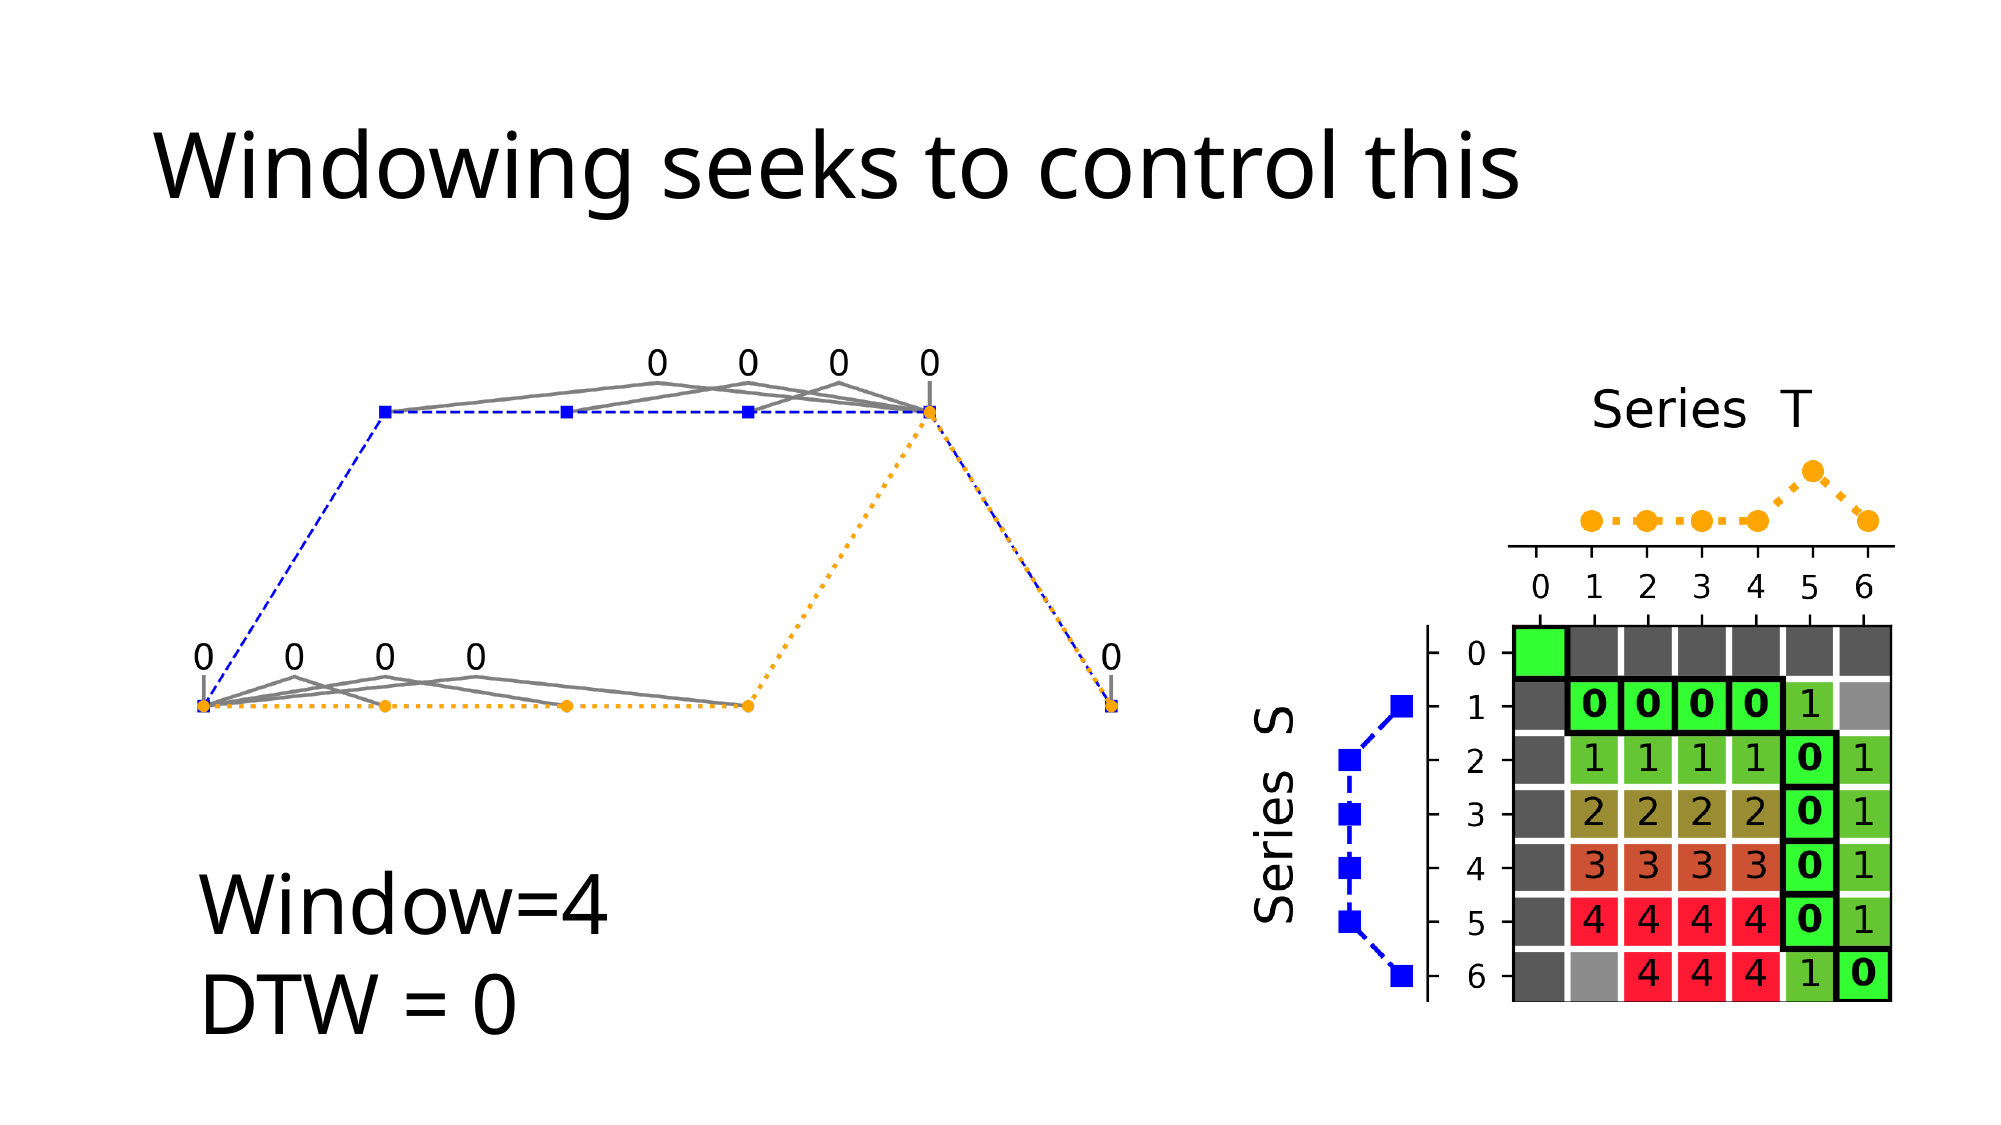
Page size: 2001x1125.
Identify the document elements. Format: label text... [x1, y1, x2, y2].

text_box Window=4 DTW = 0 [183, 843, 625, 1059]
picture [1252, 386, 1896, 1003]
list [157, 336, 1173, 722]
title Windowing seeks to control this [137, 59, 1863, 278]
